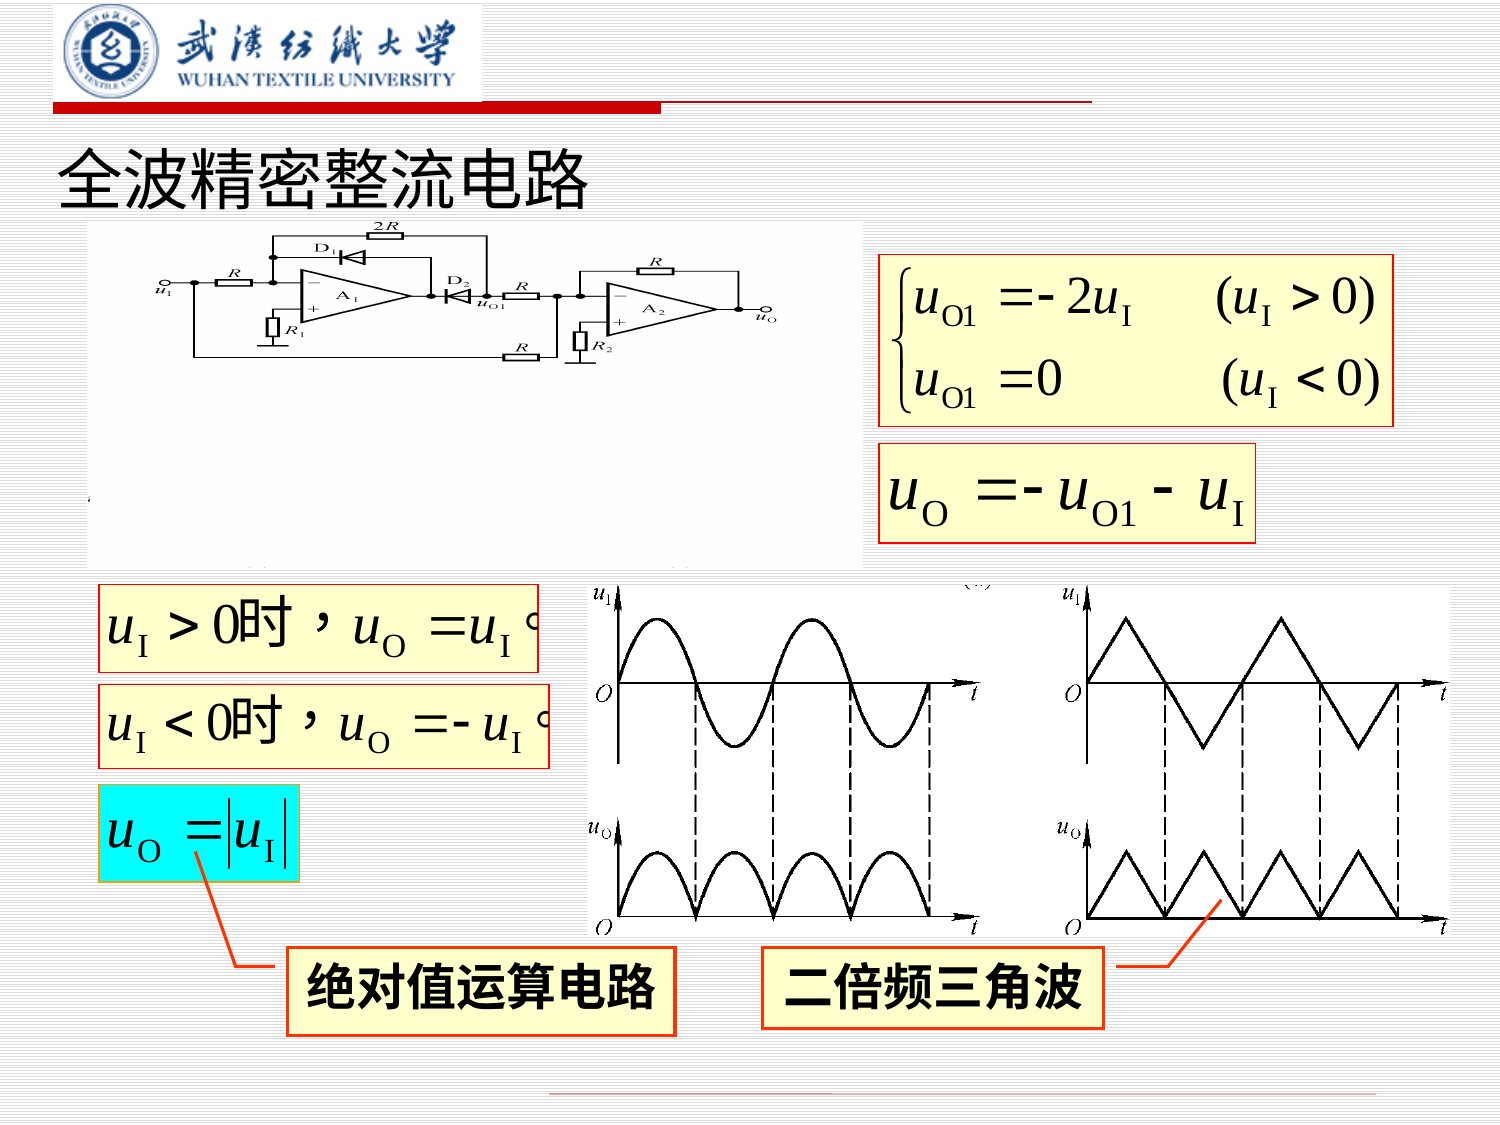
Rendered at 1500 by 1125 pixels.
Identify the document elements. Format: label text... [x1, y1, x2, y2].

title 全波精密整流电路 [40, 125, 729, 226]
picture [53, 4, 482, 102]
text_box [879, 255, 1393, 426]
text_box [99, 685, 549, 768]
picture [587, 585, 1451, 935]
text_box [87, 222, 863, 568]
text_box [879, 443, 1256, 543]
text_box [99, 785, 299, 882]
text_box 绝对值运算电路 [287, 947, 675, 1036]
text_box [99, 585, 538, 673]
text_box 二倍频三角波 [762, 947, 1104, 1029]
